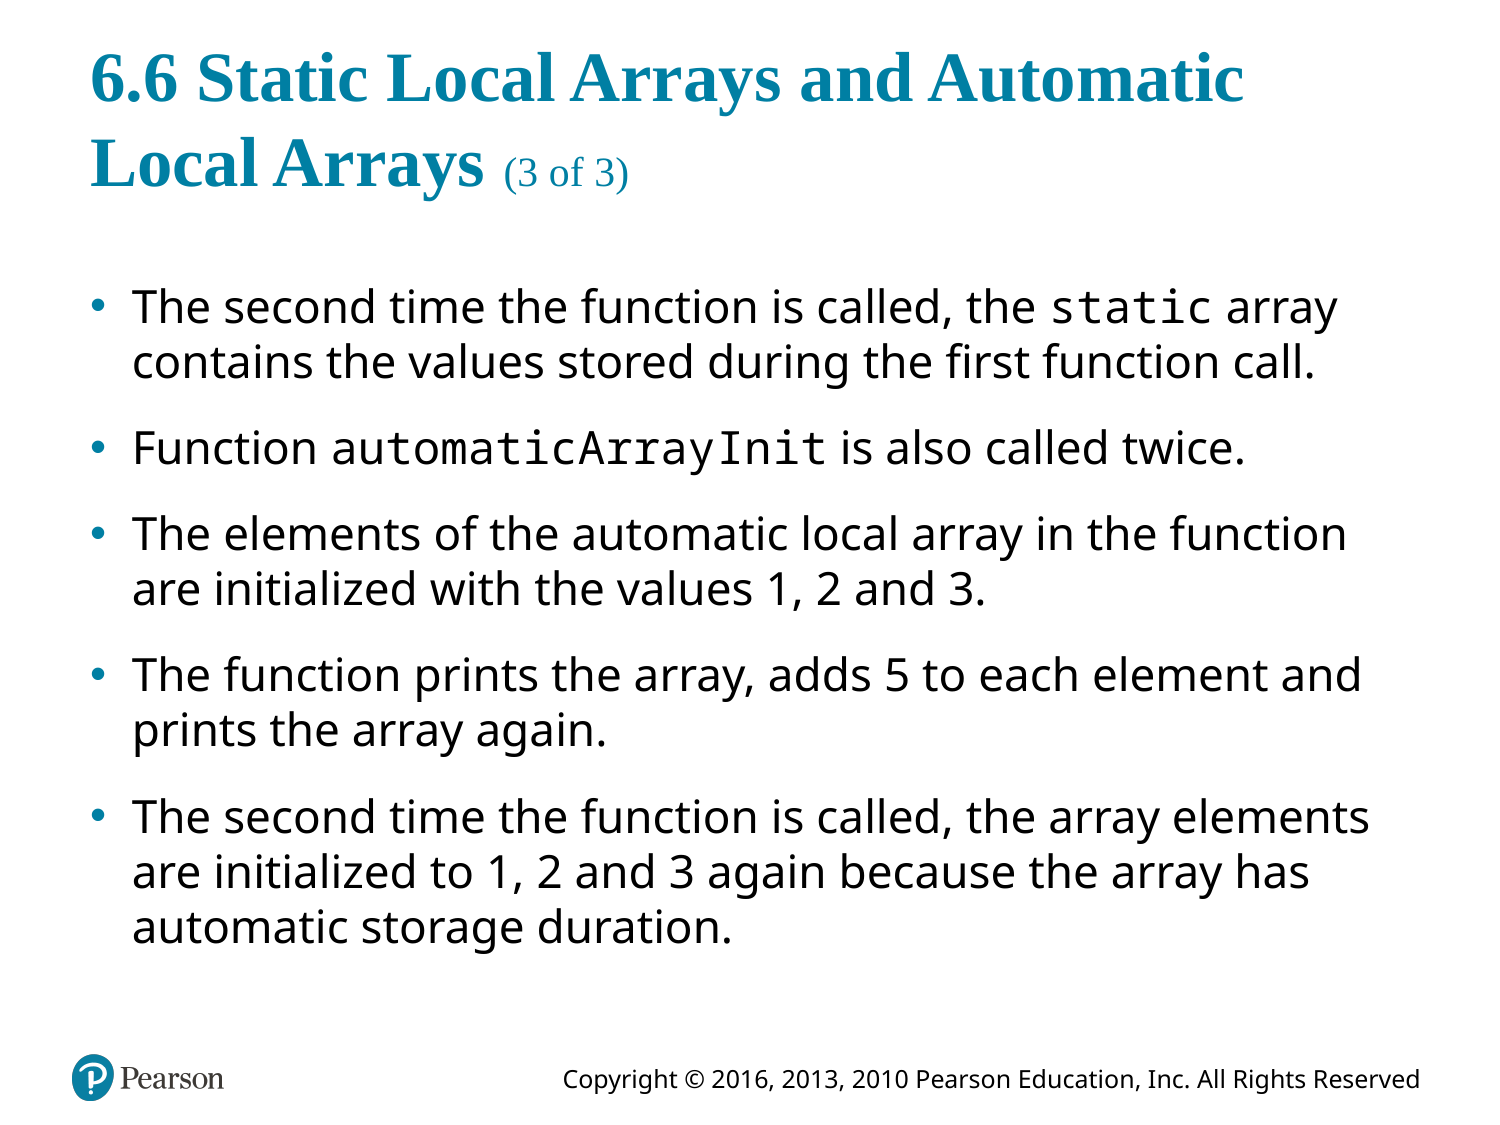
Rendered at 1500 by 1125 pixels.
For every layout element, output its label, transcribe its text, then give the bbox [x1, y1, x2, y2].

picture [72, 1087, 83, 1101]
picture [72, 1054, 88, 1070]
title 6.6 Static Local Arrays and Automatic Local Arrays (3 of 3) [75, 0, 1425, 216]
list The second time the function is called, the static array contains the values stored during the first function call. Function automaticArray In it is also called twice. The elements of the automatic local array in the function are initialized with the values 1, 2 and 3. The function prints the array, adds 5 to each element and prints the array again. The second time the function is called, the array elements are initialized to 1, 2 and 3 again because the array has automatic storage duration. [75, 262, 1425, 968]
picture [80, 1063, 106, 1088]
picture [98, 1054, 224, 1101]
